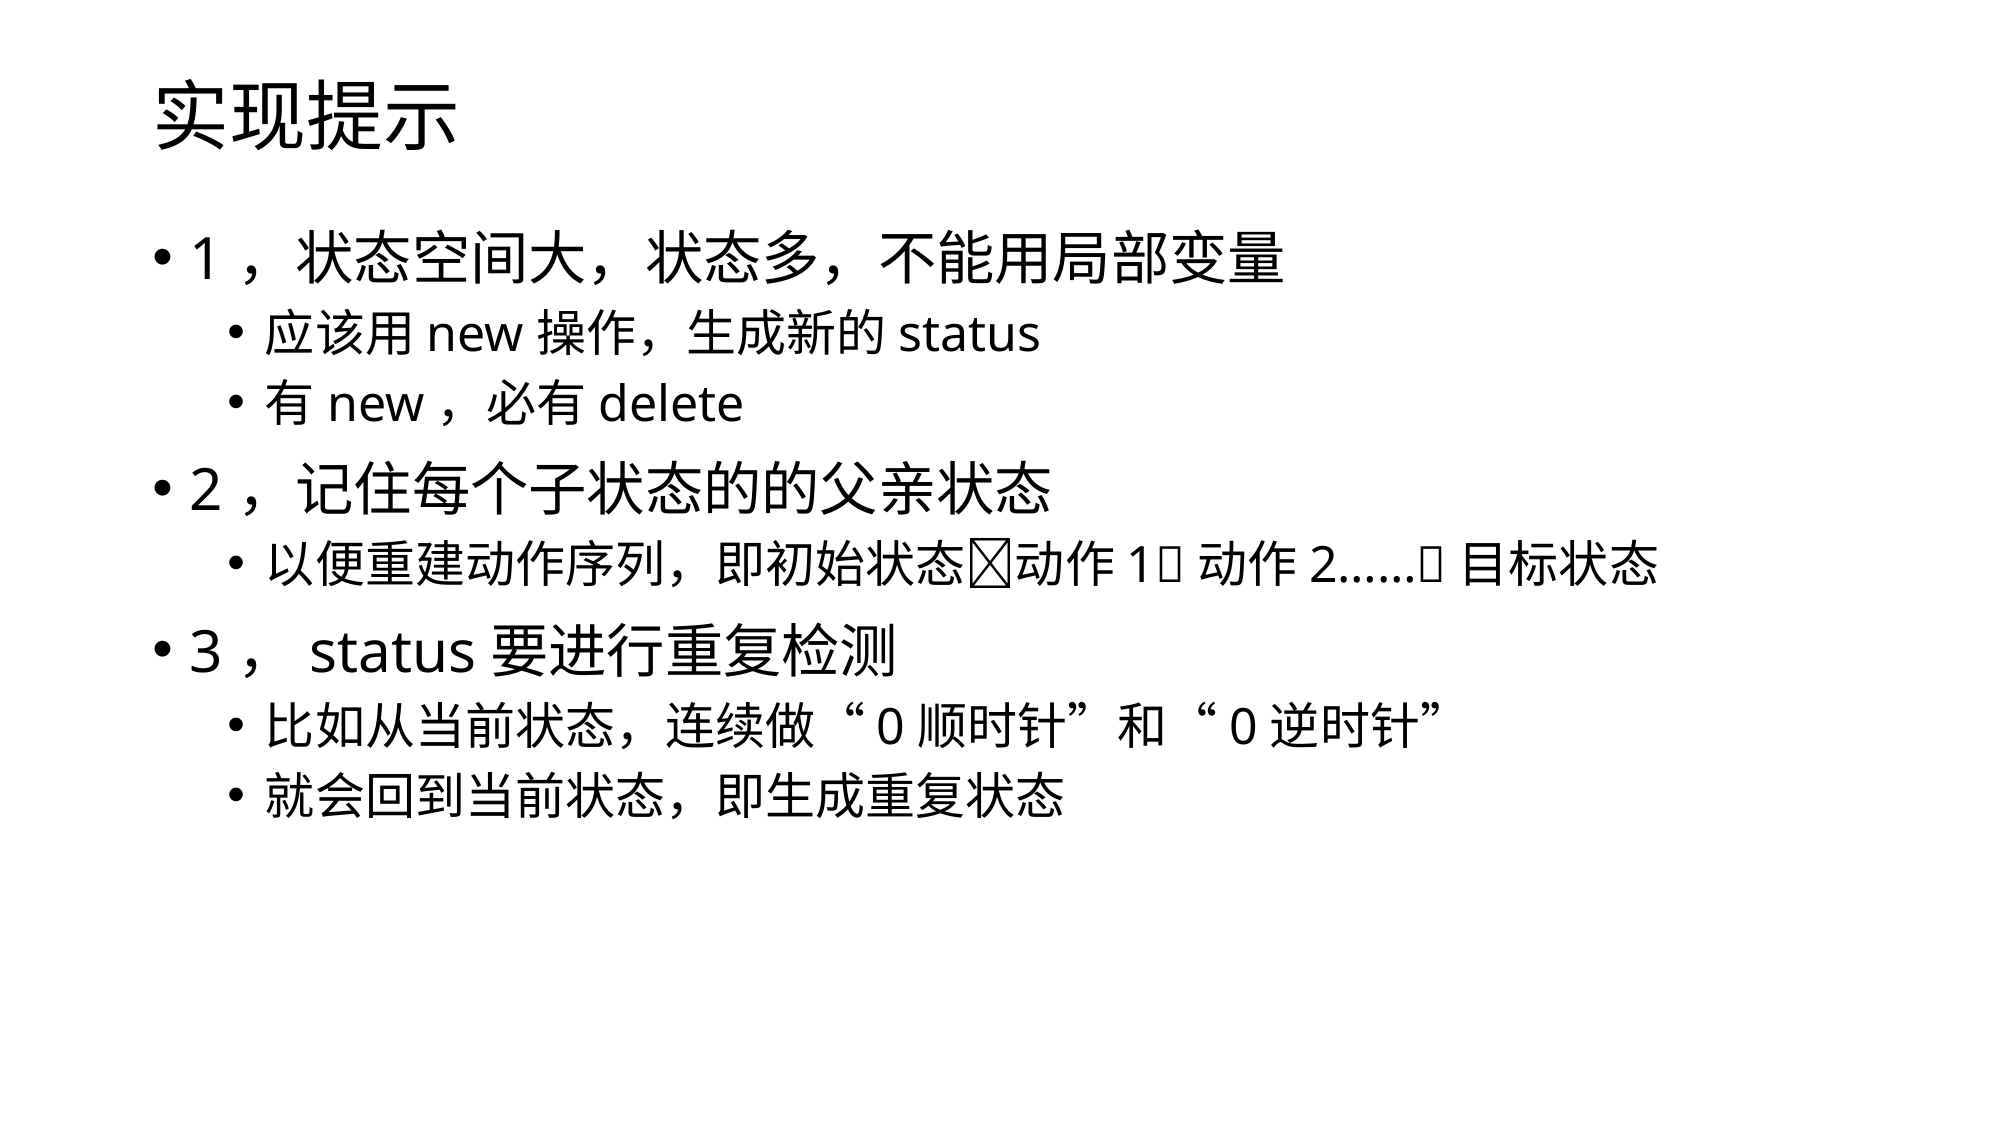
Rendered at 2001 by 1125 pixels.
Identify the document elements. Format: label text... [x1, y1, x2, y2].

list 1，状态空间大，状态多，不能用局部变量 应该用new操作，生成新的status 有new，必有delete 2，记住每个子状态的的父亲状态 以便重建动作序列，即初始状态动作1动作2……目标状态 3，status要进行重复检测 比如从当前状态，连续做“0顺时针”和“0逆时针” 就会回到当前状态，即生成重复状态 [137, 213, 1863, 1014]
title 实现提示 [137, 59, 1863, 168]
